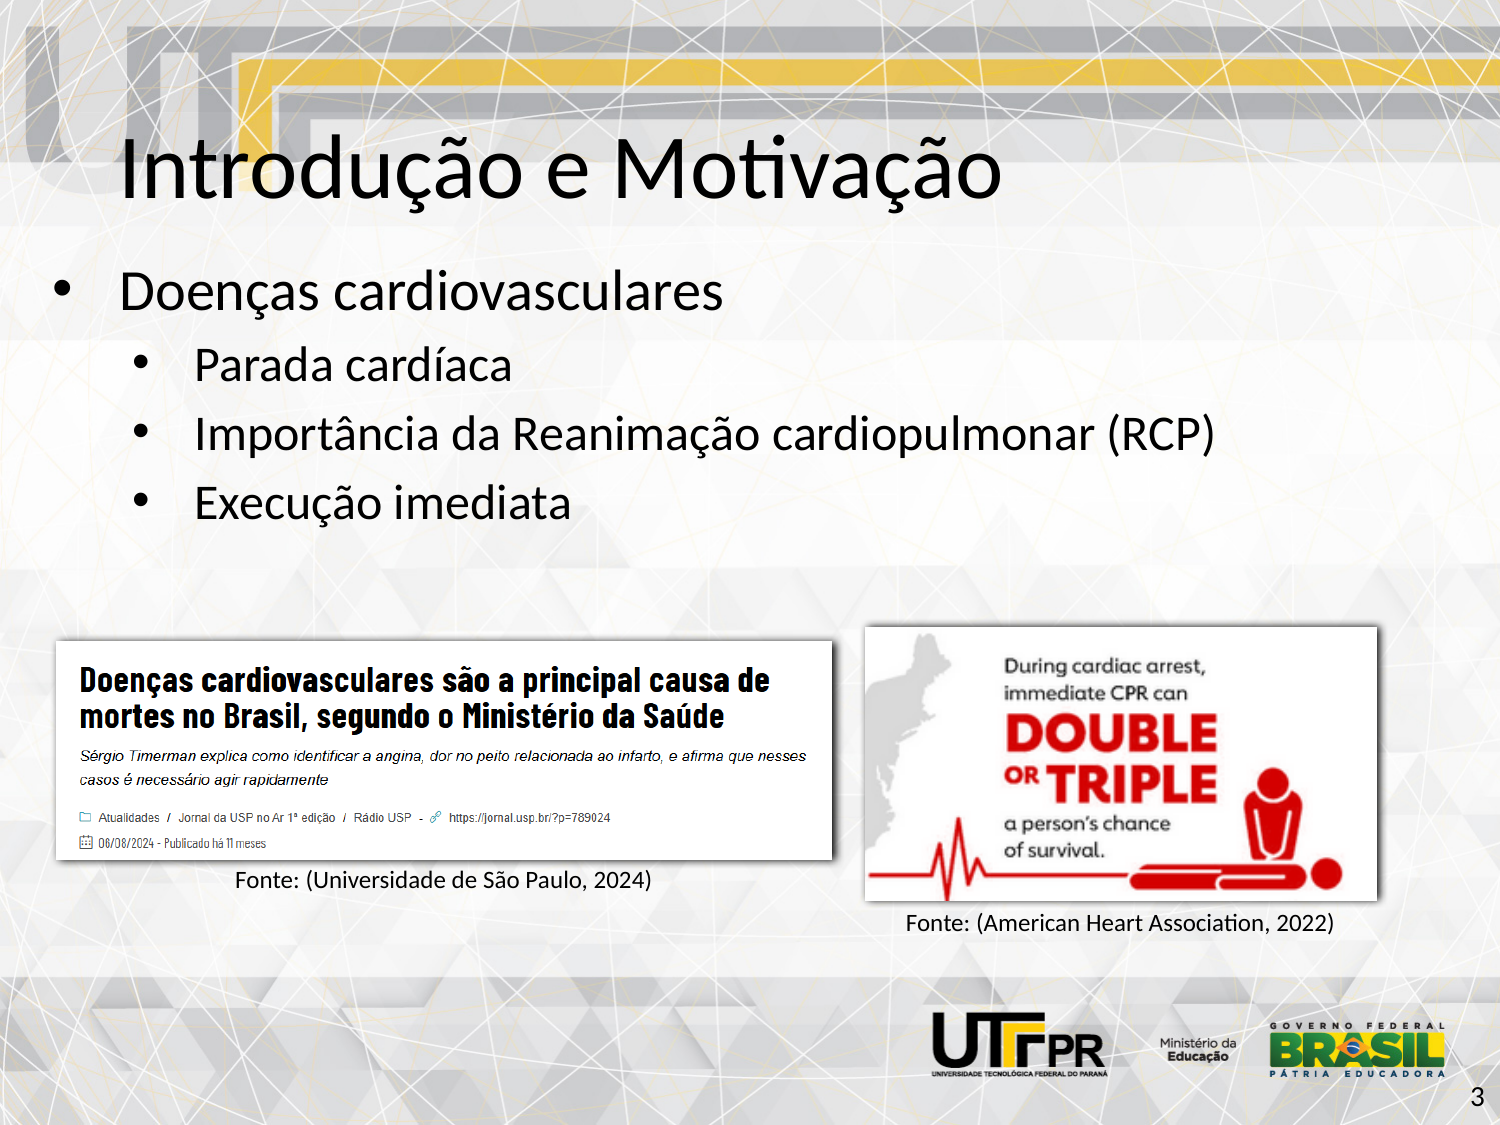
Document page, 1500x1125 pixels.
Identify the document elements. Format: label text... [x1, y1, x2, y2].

list Doenças cardiovasculares Parada cardíaca Importância da Reanimação cardiopulmonar (RCP) Execução imediata [29, 227, 1397, 941]
title Introdução e Motivação [103, 59, 1397, 227]
picture [0, 0, 1500, 1125]
text_box Fonte: (American Heart Association, 2022) [874, 909, 1367, 981]
slide_number ‹#› [1162, 1065, 1500, 1125]
text_box Fonte: (Universidade de São Paulo, 2024) [197, 868, 691, 909]
